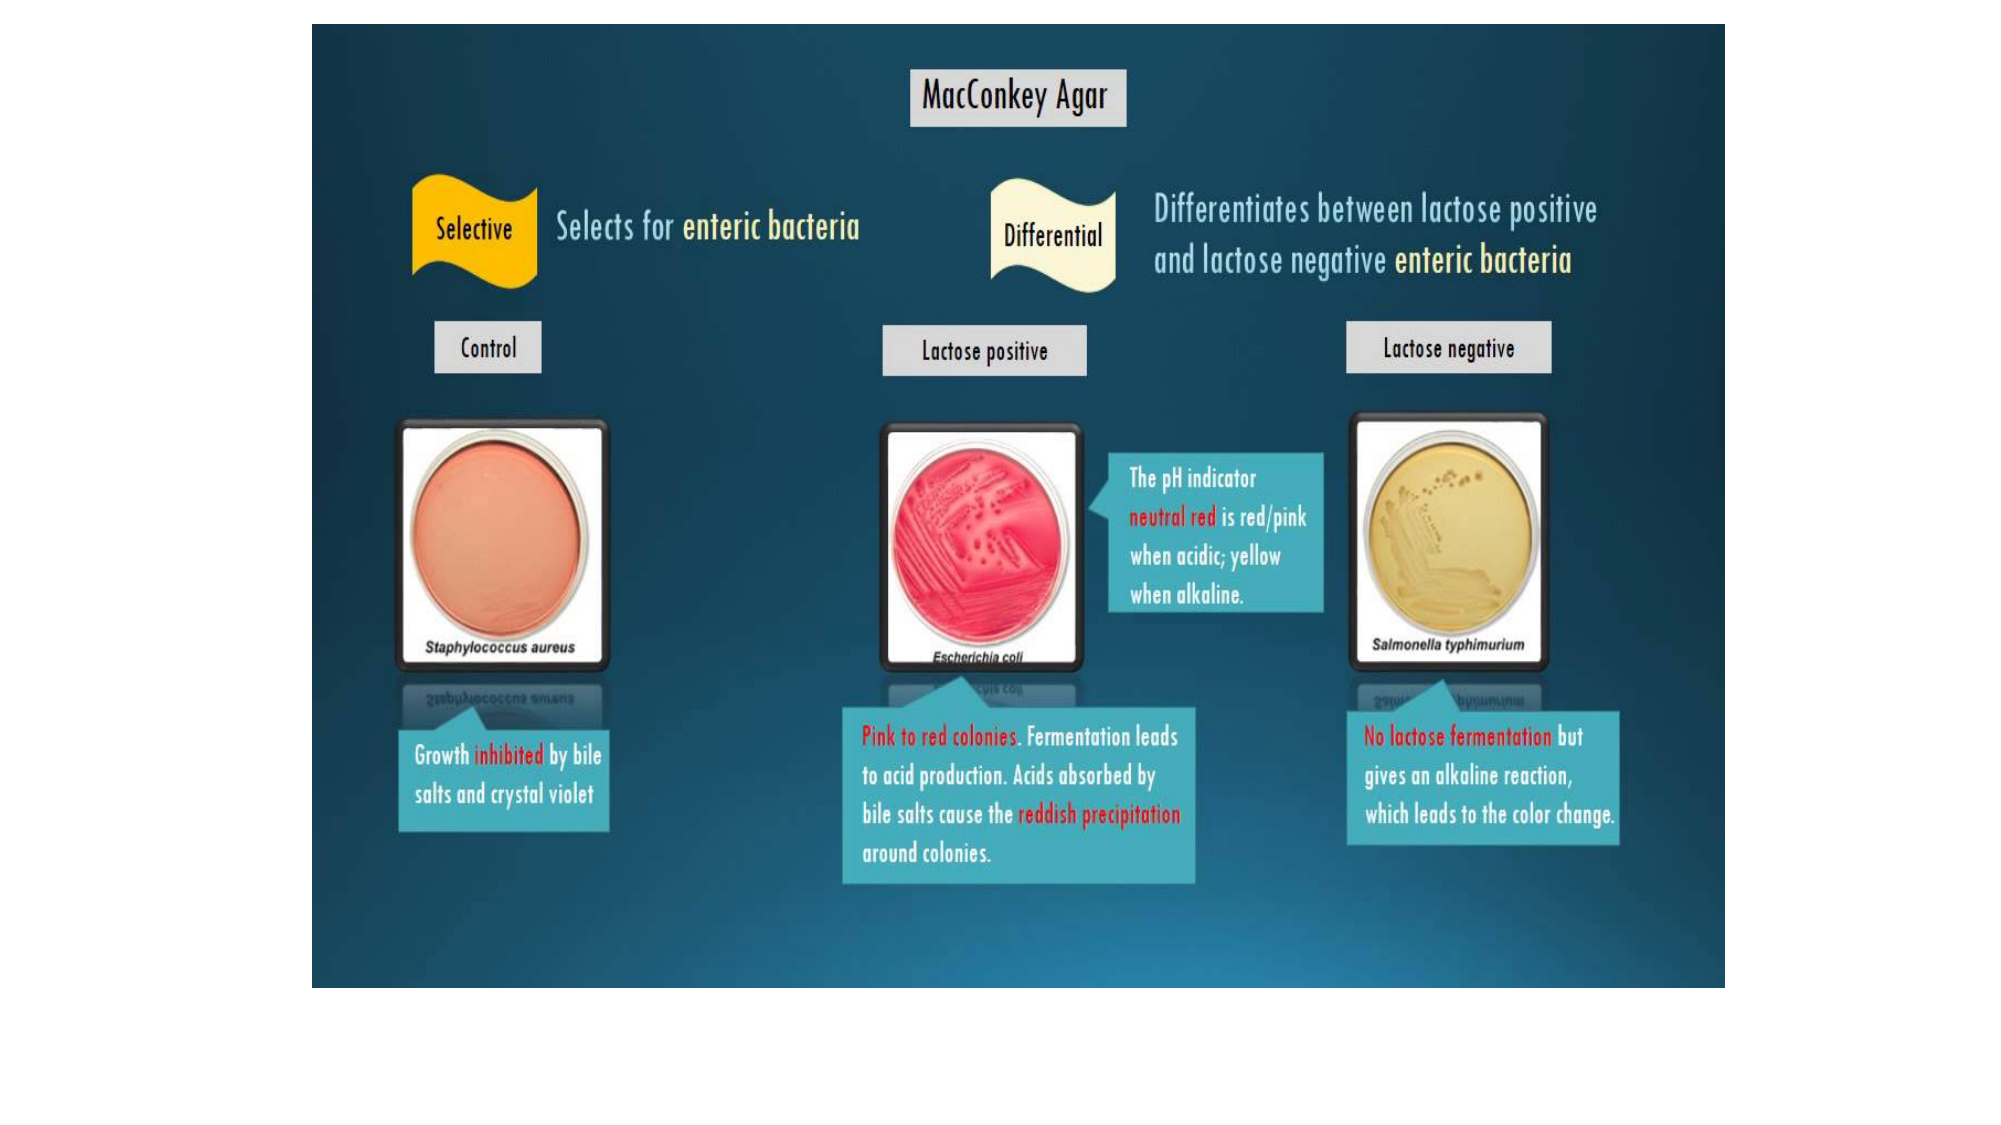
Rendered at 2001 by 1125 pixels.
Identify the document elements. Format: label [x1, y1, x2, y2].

picture [312, 24, 1725, 988]
